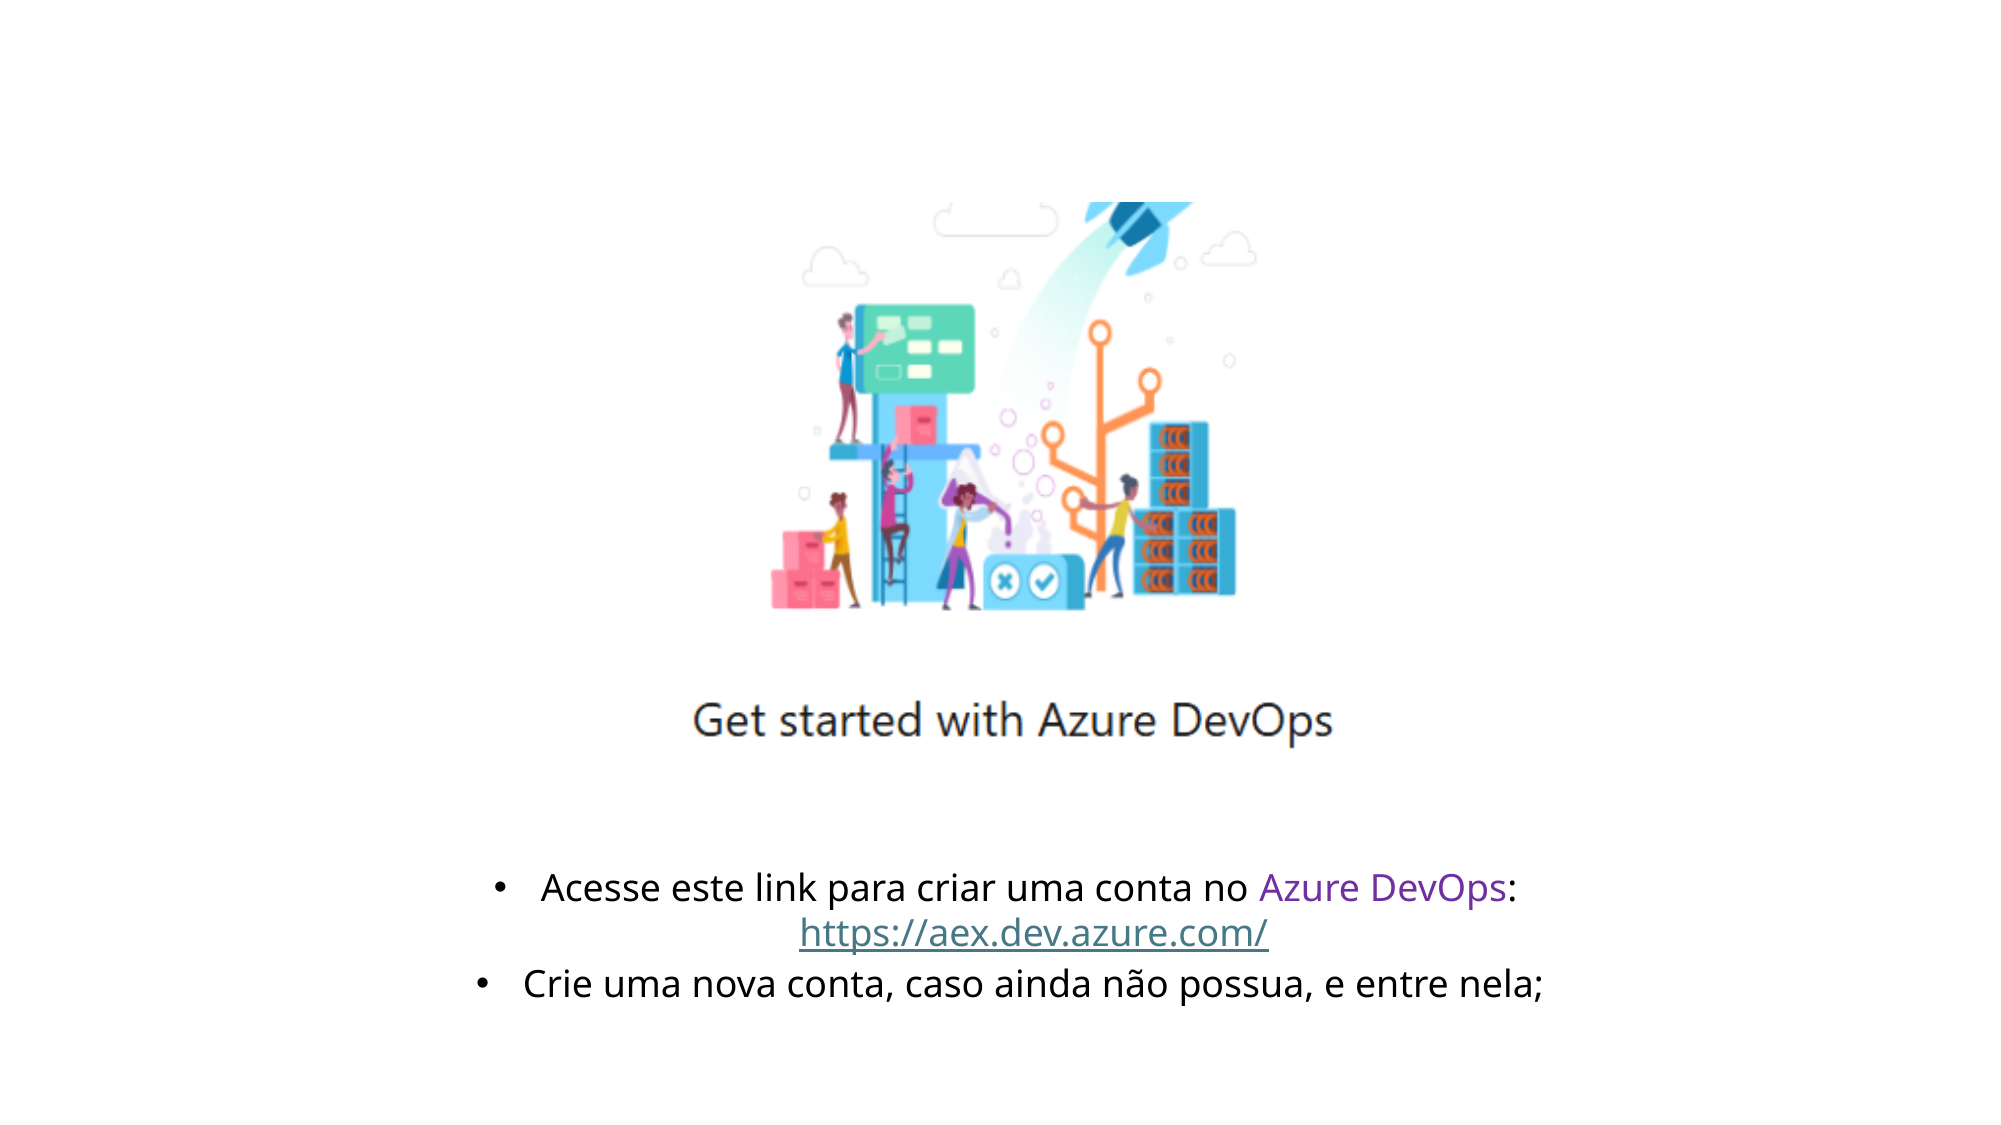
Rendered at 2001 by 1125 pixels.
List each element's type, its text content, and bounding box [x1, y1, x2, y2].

picture [622, 202, 1378, 775]
text_box Acesse este link para criar uma conta no Azure DevOps: https://aex.dev.azure.com/ Crie uma nova conta, caso ainda não possua, e entre nela; [434, 856, 1587, 1013]
